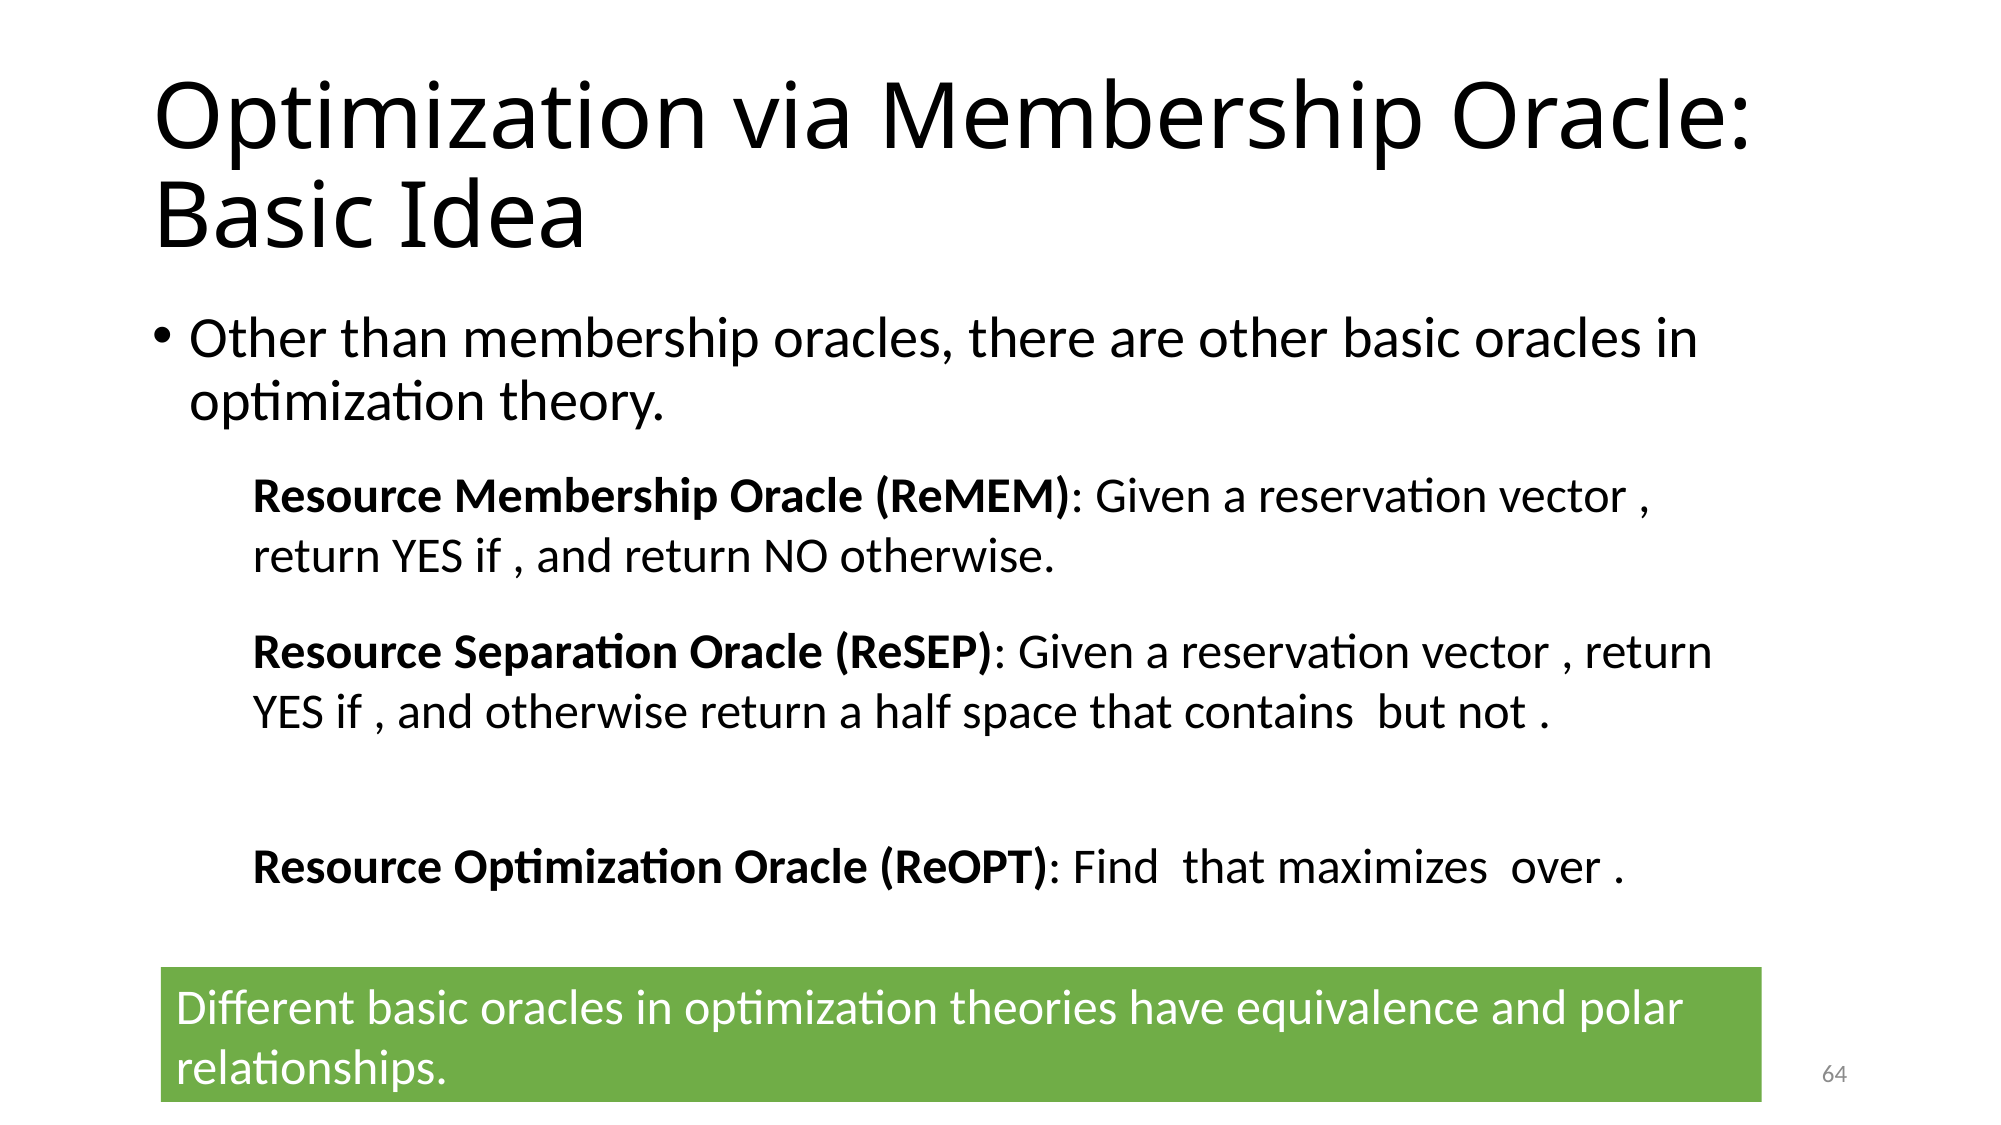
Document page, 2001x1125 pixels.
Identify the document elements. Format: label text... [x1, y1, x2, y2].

slide_number 64 [1412, 1042, 1863, 1103]
text_box Different basic oracles in optimization theories have equivalence and polar relationships. [160, 967, 1762, 1102]
list Other than membership oracles, there are other basic oracles in optimization theory. [137, 299, 1863, 1014]
title Optimization via Membership Oracle: Basic Idea [137, 59, 1863, 278]
